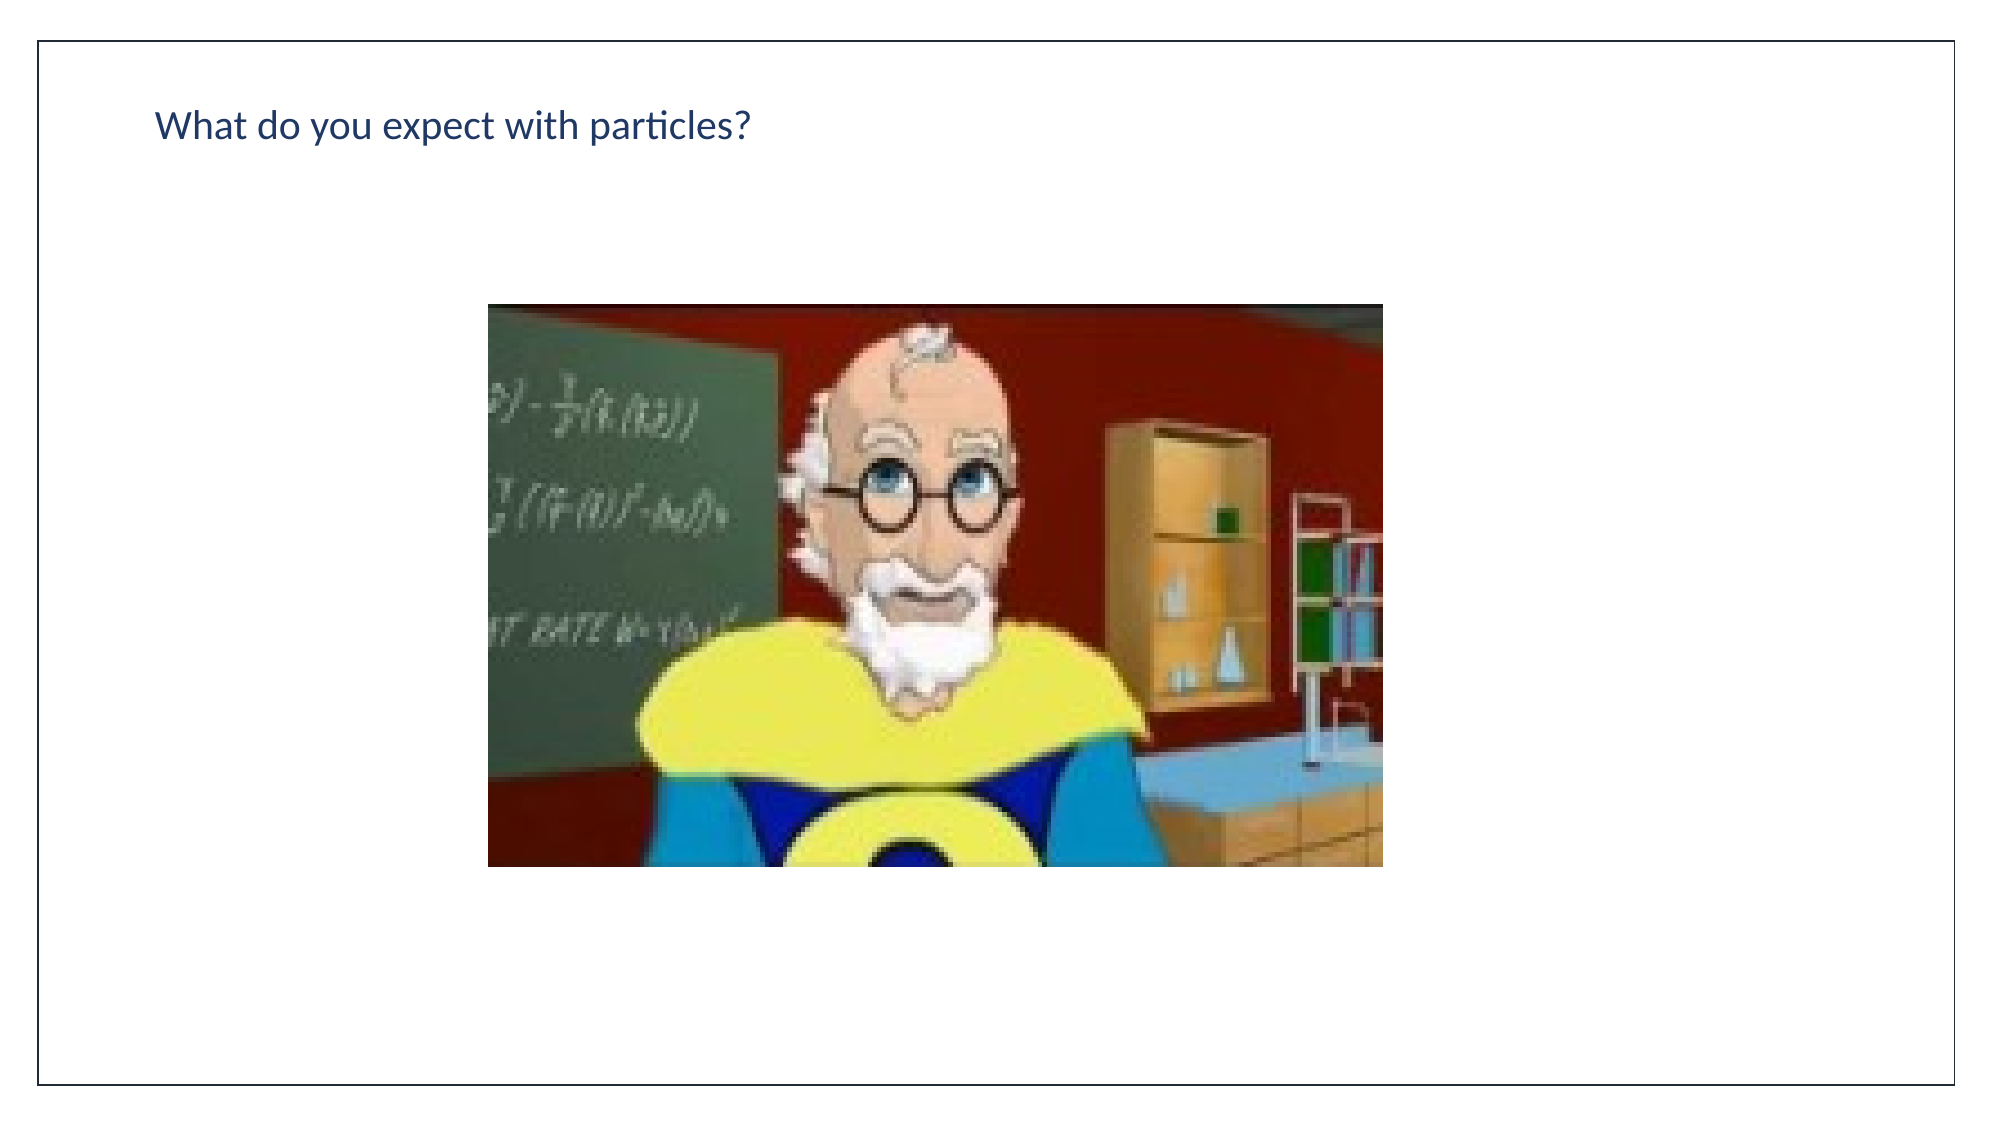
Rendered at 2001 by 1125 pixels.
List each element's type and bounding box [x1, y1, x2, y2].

text_box [37, 40, 1955, 1086]
text_box [487, 303, 1384, 868]
